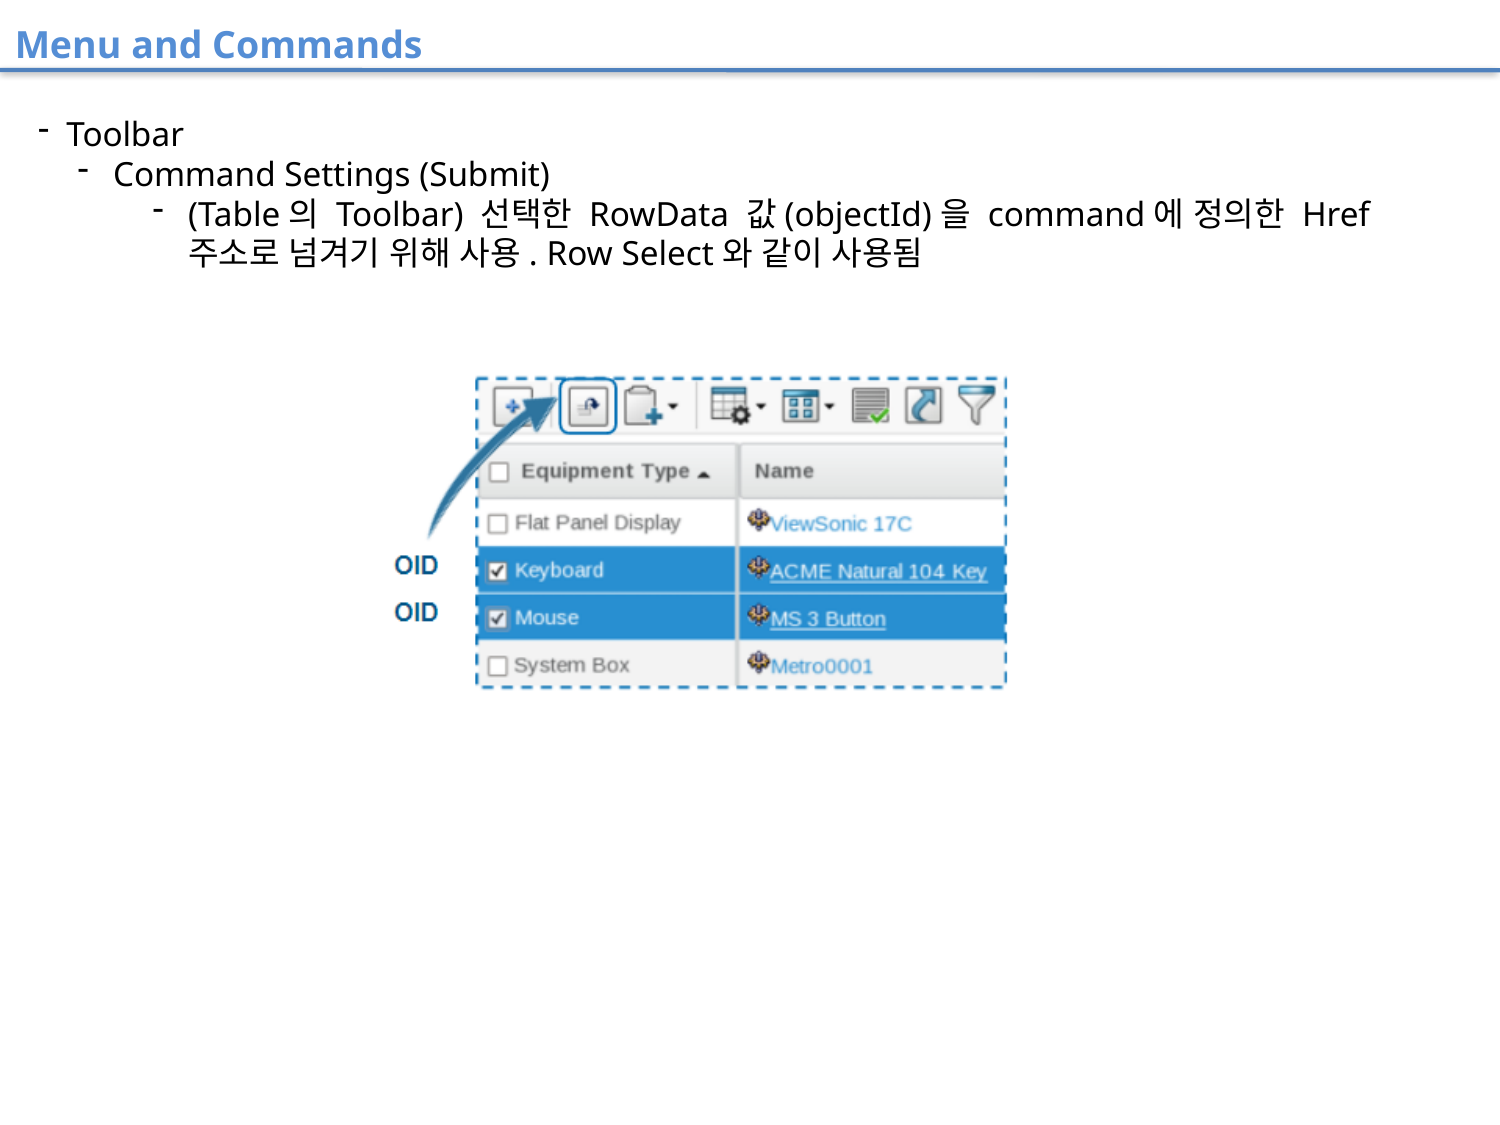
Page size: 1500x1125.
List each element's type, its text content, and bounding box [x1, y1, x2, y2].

picture [362, 363, 1101, 703]
text_box Toolbar Command Settings (Submit) (Table의 Toolbar) 선택한 RowData 값(objectId)을 command에 정의한 Href 주소로 넘겨기 위해 사용. Row Select와 같이 사용됨 [23, 105, 1477, 280]
text_box Menu and Commands [0, 13, 1090, 69]
